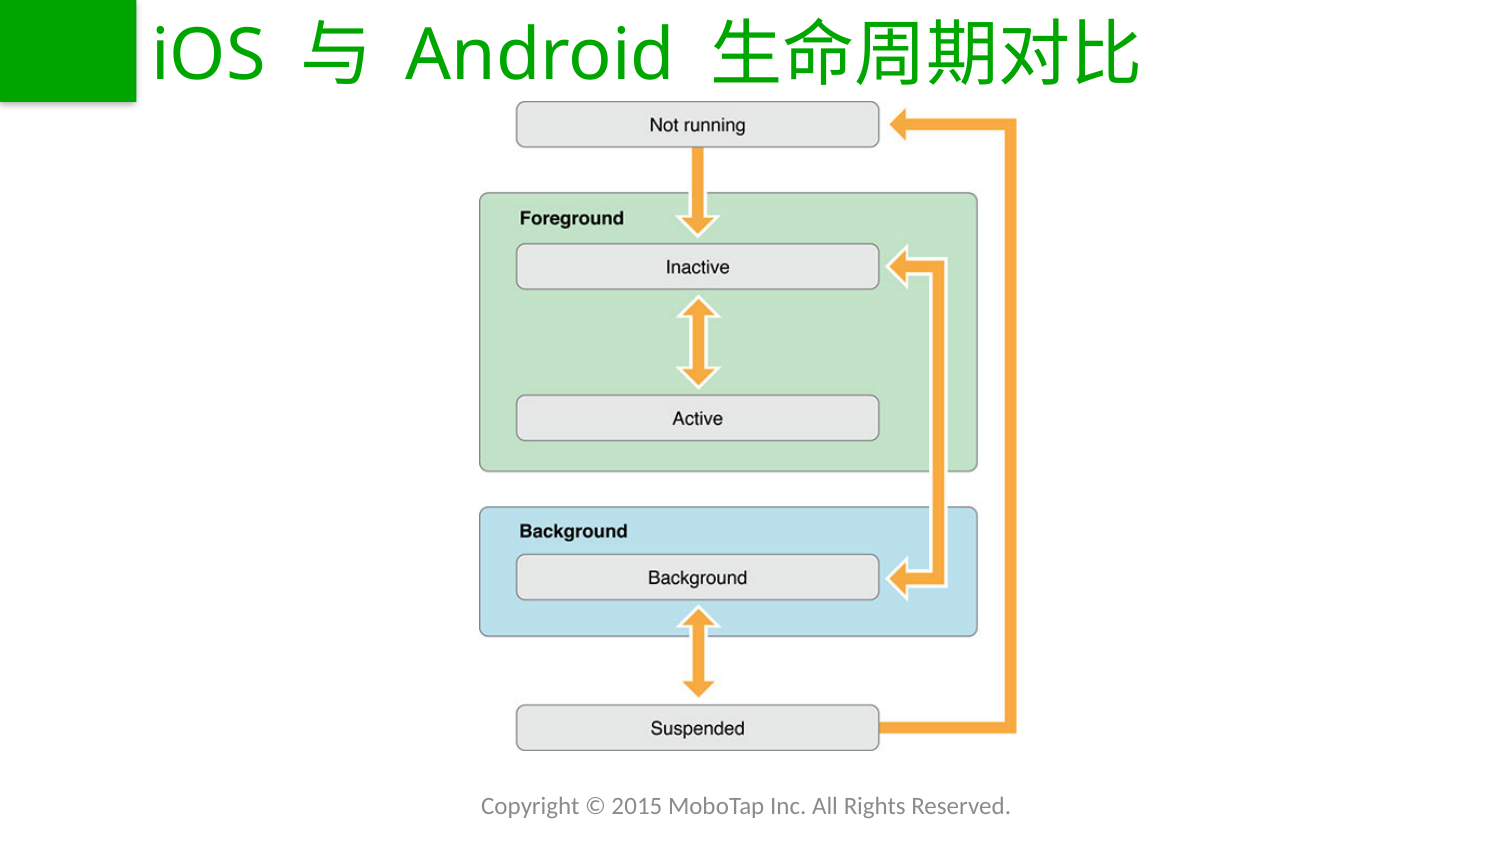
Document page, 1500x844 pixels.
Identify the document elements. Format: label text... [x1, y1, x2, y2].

footer Copyright © 2015 MoboTap Inc. All Rights Reserved. [454, 782, 1046, 827]
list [479, 101, 1021, 751]
title iOS 与 Android 生命周期对比 [136, 0, 1424, 102]
